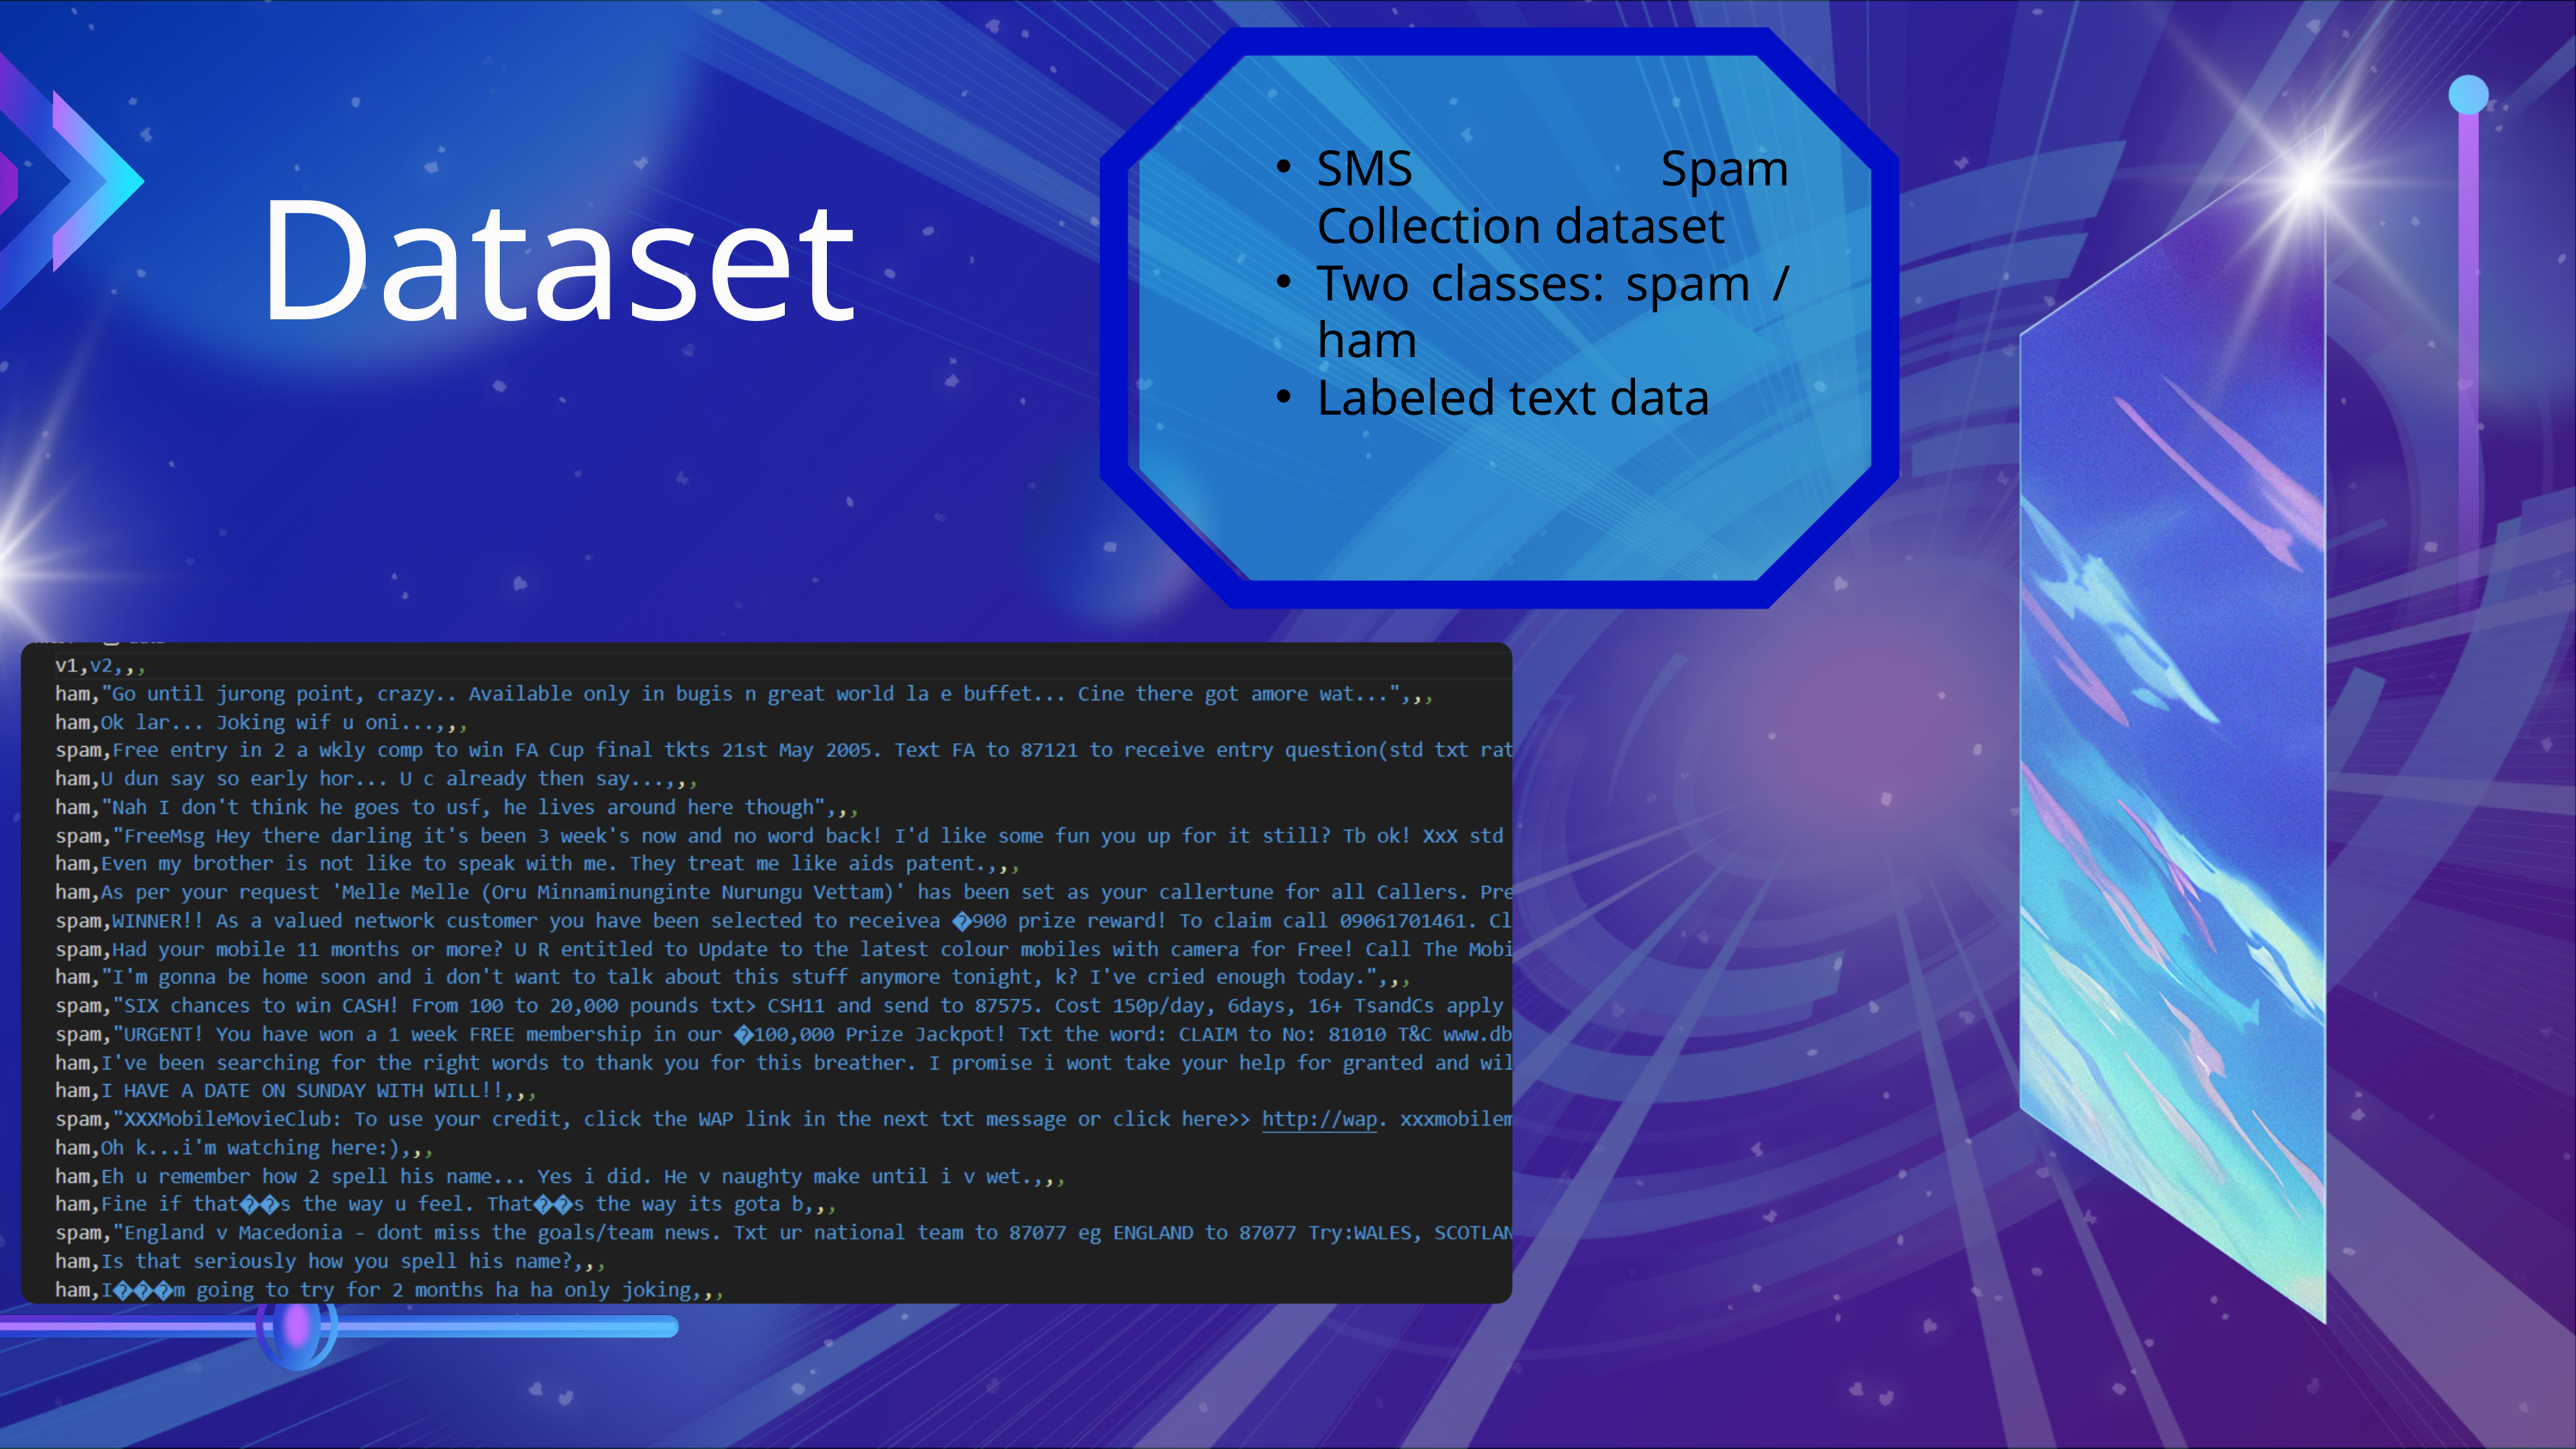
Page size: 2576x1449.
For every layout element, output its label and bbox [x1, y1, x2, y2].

text_box [21, 642, 1513, 1304]
text_box [1113, 40, 1886, 596]
text_box [0, 0, 2576, 1449]
